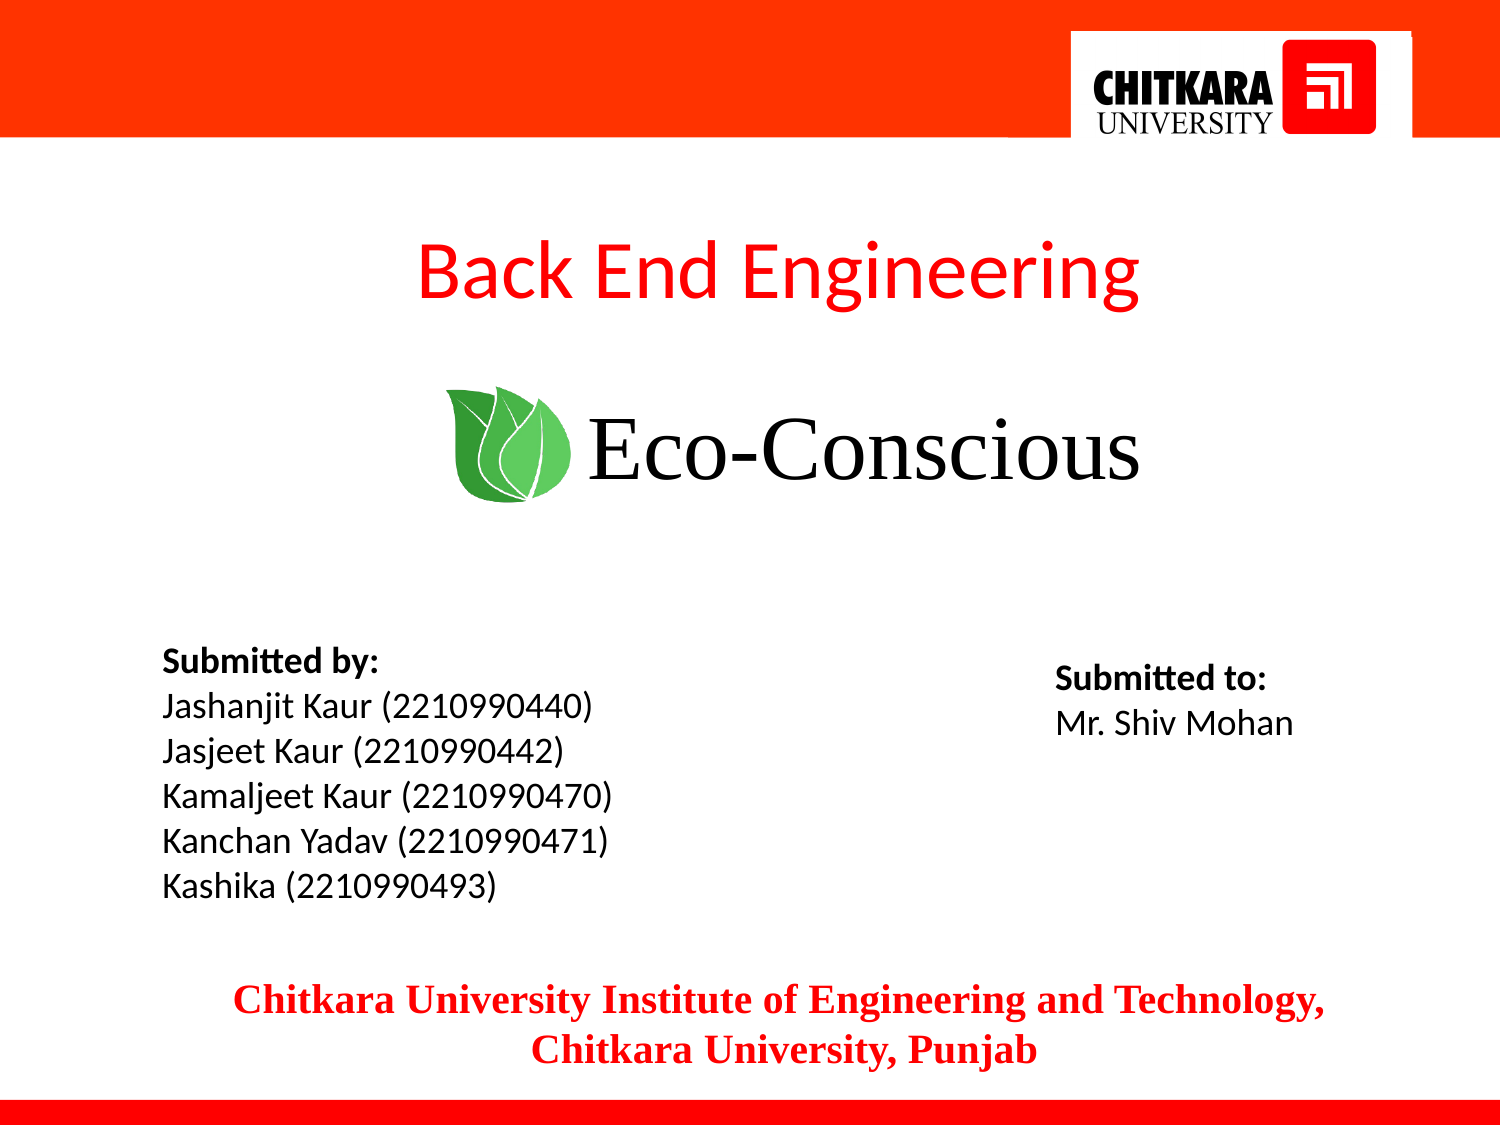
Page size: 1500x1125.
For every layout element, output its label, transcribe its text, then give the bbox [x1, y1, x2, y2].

text_box Chitkara University Institute of Engineering and Technology, Chitkara University, Punjab [217, 964, 1352, 1079]
text_box Eco-Conscious [594, 380, 1306, 506]
text_box Submitted to: Mr. Shiv Mohan [1040, 645, 1360, 750]
picture [424, 360, 591, 527]
text_box Back End Engineering [218, 208, 1358, 323]
text_box Submitted by: Jashanjit Kaur (2210990440) Jasjeet Kaur (2210990442) Kamaljeet Kaur (2210990470) Kanchan Yadav (2210990471) Kashika (2210990493) [147, 628, 703, 914]
picture [1074, 37, 1391, 138]
